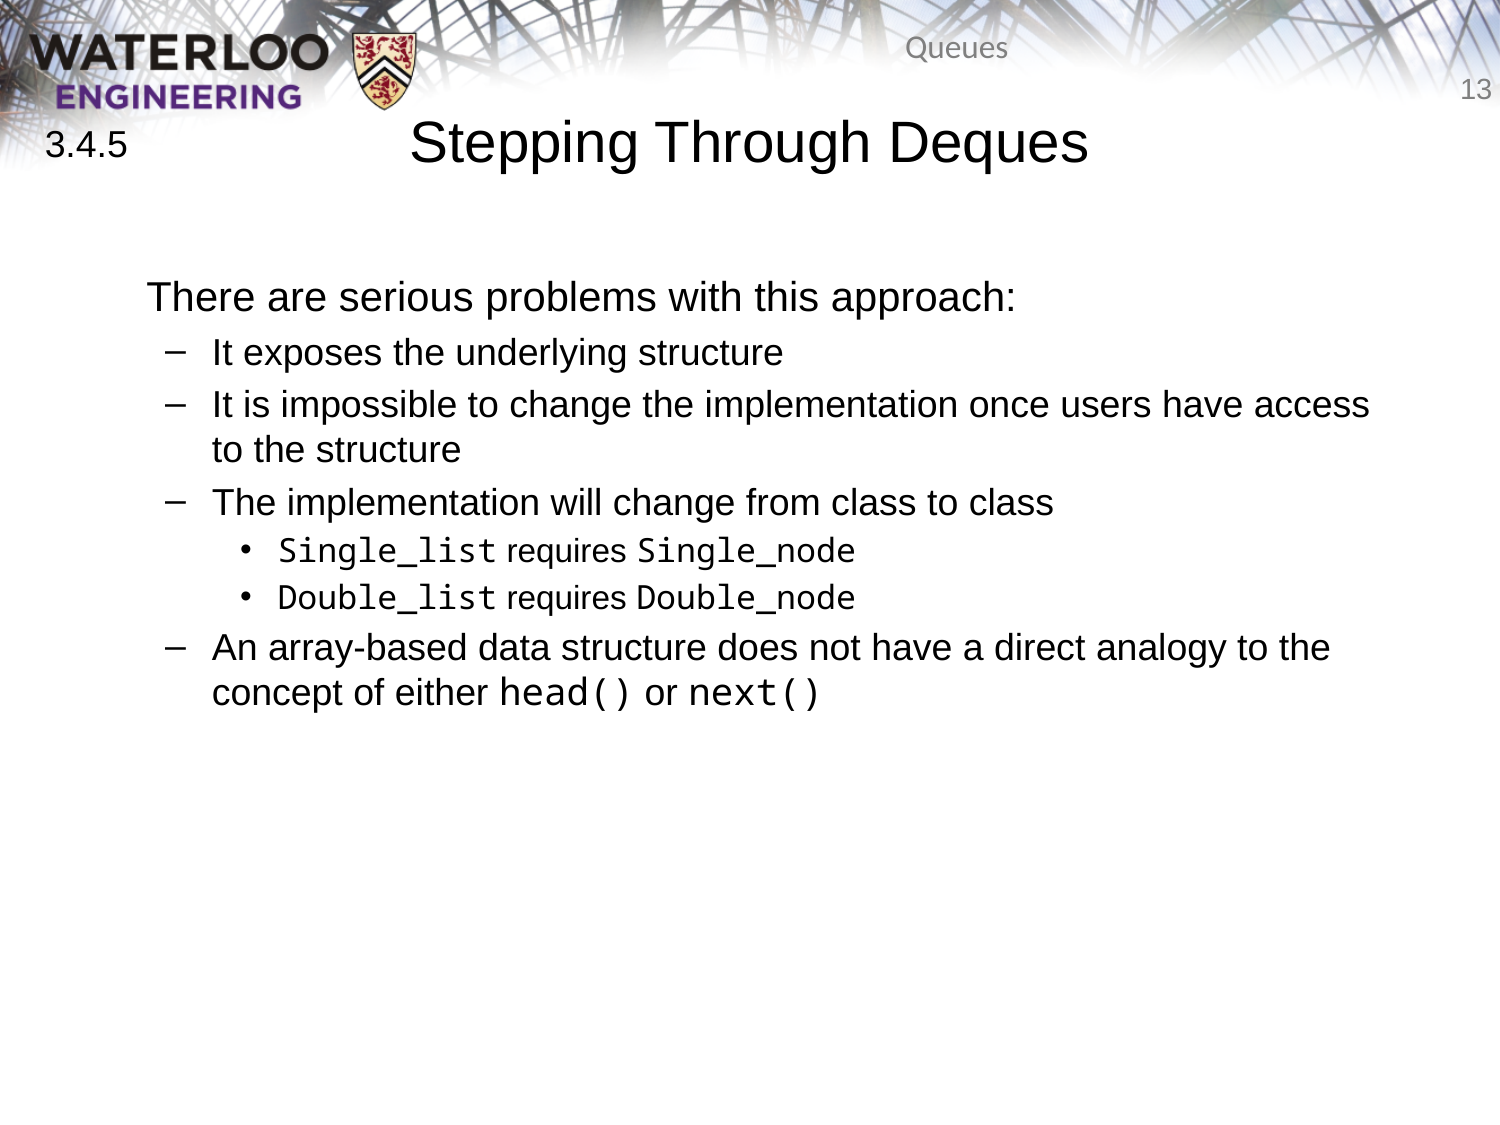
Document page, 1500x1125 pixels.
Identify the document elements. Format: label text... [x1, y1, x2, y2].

picture [0, 0, 1500, 1125]
title Stepping Through Deques [74, 44, 1426, 233]
list There are serious problems with this approach: It exposes the underlying structure It is impossible to change the implementation once users have access to the structure The implementation will change from class to class Single_list requires Single_node Double_list requires Double_node An array-based data structure does not have a direct analogy to the concept of either head() or next() [74, 262, 1426, 1006]
text_box 3.4.5 [30, 112, 144, 172]
